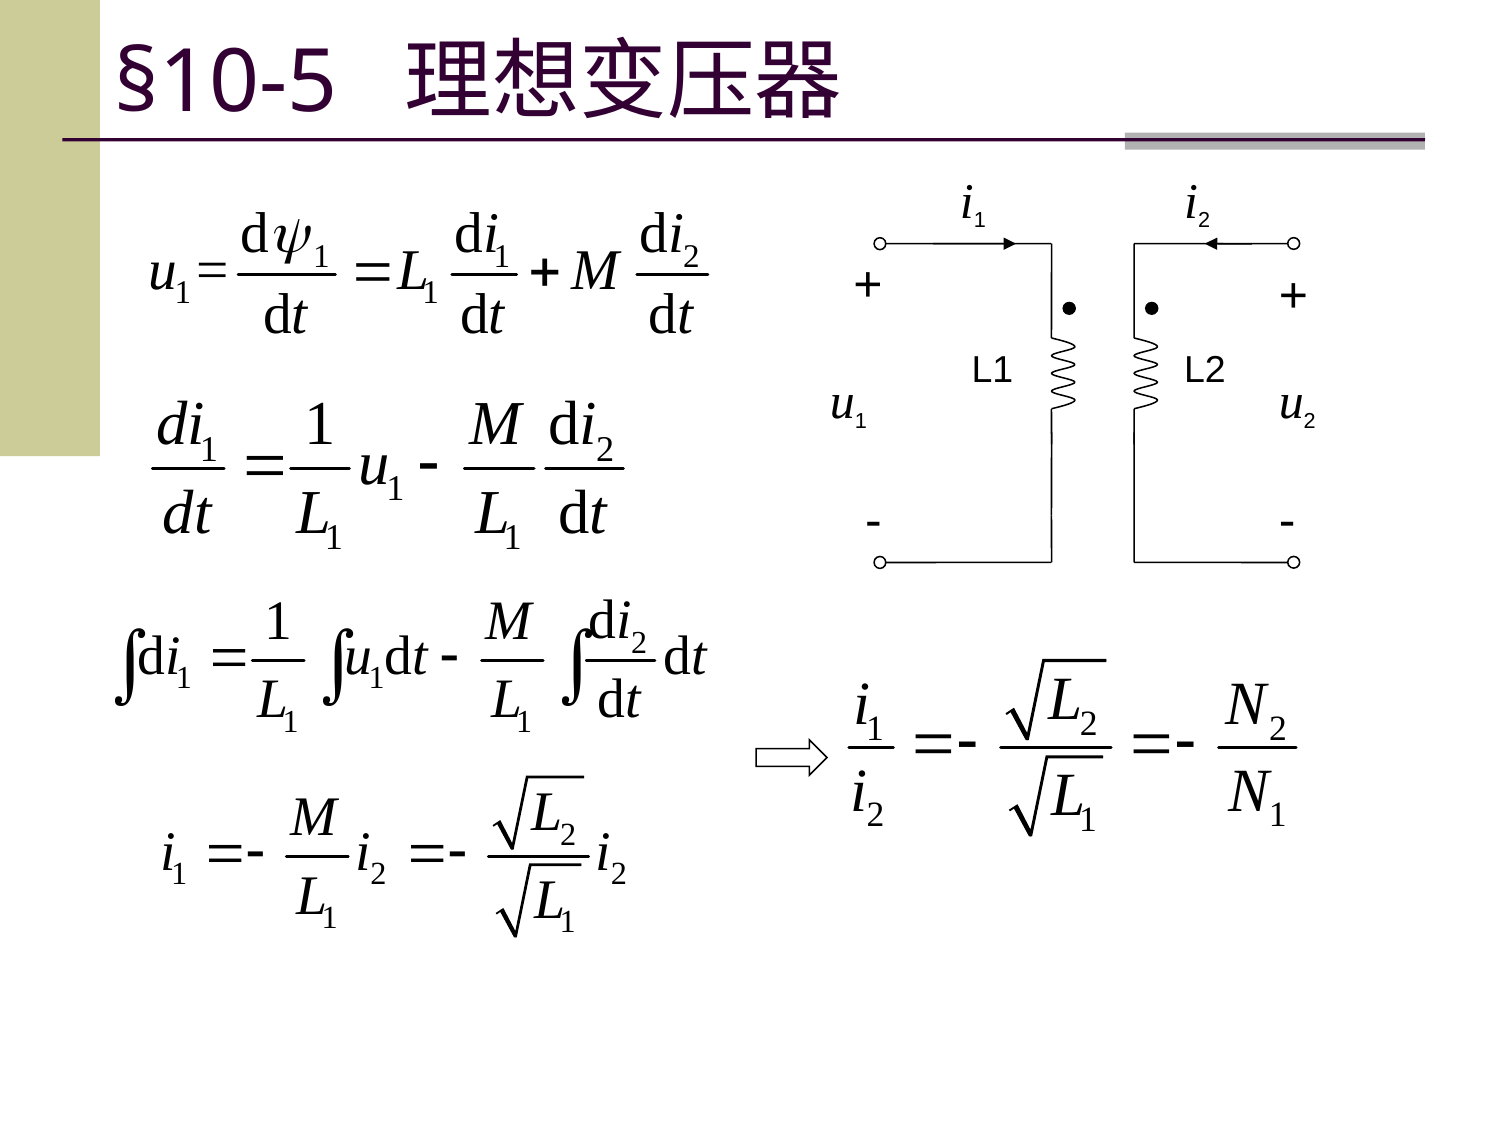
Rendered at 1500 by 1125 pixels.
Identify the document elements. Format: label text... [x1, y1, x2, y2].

text_box [1287, 237, 1300, 250]
text_box [874, 237, 886, 243]
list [141, 385, 639, 563]
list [96, 585, 719, 744]
text_box + [838, 243, 922, 319]
text_box [1287, 556, 1300, 569]
text_box u1 [814, 361, 898, 440]
text_box + [1263, 255, 1347, 331]
text_box - [850, 479, 933, 555]
text_box [1063, 302, 1076, 315]
text_box L1 [956, 337, 1040, 398]
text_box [838, 644, 1310, 851]
text_box - [1263, 479, 1347, 555]
text_box [1145, 302, 1158, 315]
text_box [756, 739, 828, 776]
text_box L2 [1169, 337, 1252, 398]
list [153, 762, 639, 950]
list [141, 197, 722, 347]
text_box [1134, 338, 1158, 409]
text_box i2 [1169, 160, 1253, 240]
text_box i1 [944, 160, 1028, 240]
text_box [933, 240, 1017, 250]
text_box u2 [1263, 361, 1347, 440]
text_box §10-5 理想变压器 [99, 30, 1425, 123]
text_box [1051, 338, 1075, 409]
text_box [874, 556, 886, 569]
text_box [1205, 244, 1218, 250]
